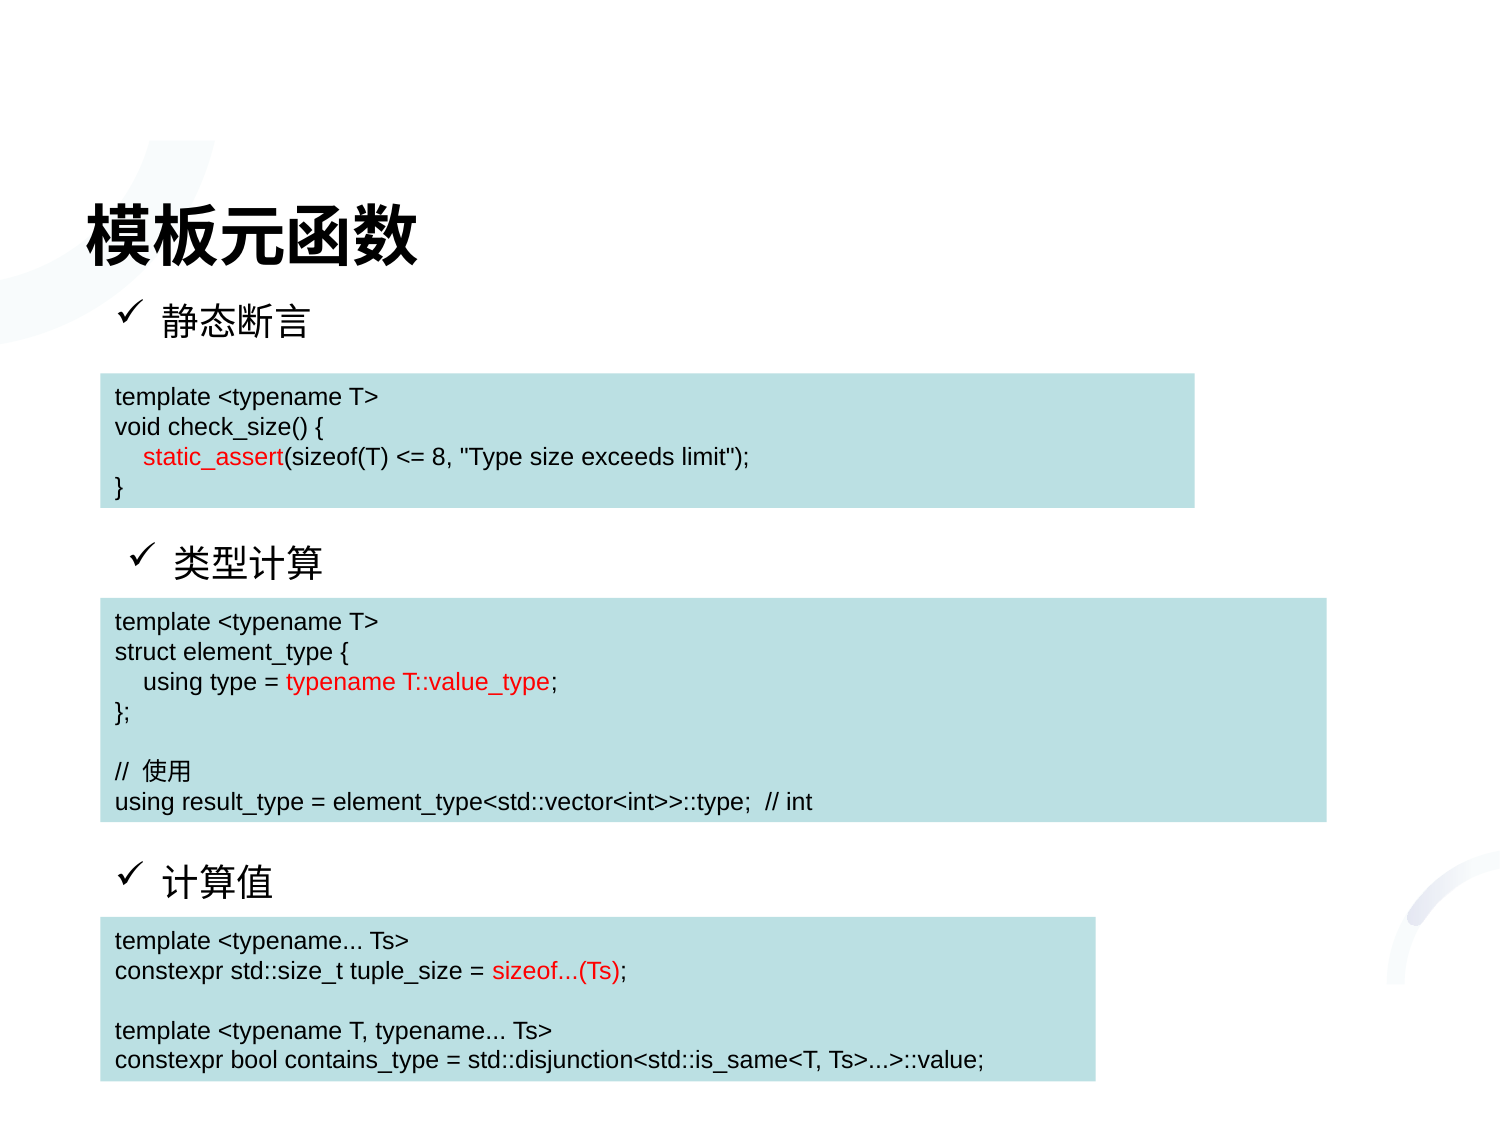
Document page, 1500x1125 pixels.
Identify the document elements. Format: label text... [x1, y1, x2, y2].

text_box template <typename T> struct element_type { using type = typename T::value_type; }; // 使用 using result_type = element_type<std::vector<int>>::type; // int [100, 597, 1327, 823]
title 模板元函数 [85, 184, 1415, 274]
text_box template <typename... Ts> constexpr std::size_t tuple_size = sizeof...(Ts); template <typename T, typename... Ts> constexpr bool contains_type = std::disjunction<std::is_same<T, Ts>...>::value; [100, 916, 1096, 1082]
text_box 静态断言 [100, 290, 851, 350]
text_box 类型计算 [112, 532, 863, 592]
text_box template <typename T> void check_size() { static_assert(sizeof(T) <= 8, "Type size exceeds limit"); } [100, 373, 1195, 508]
text_box 计算值 [100, 851, 851, 912]
